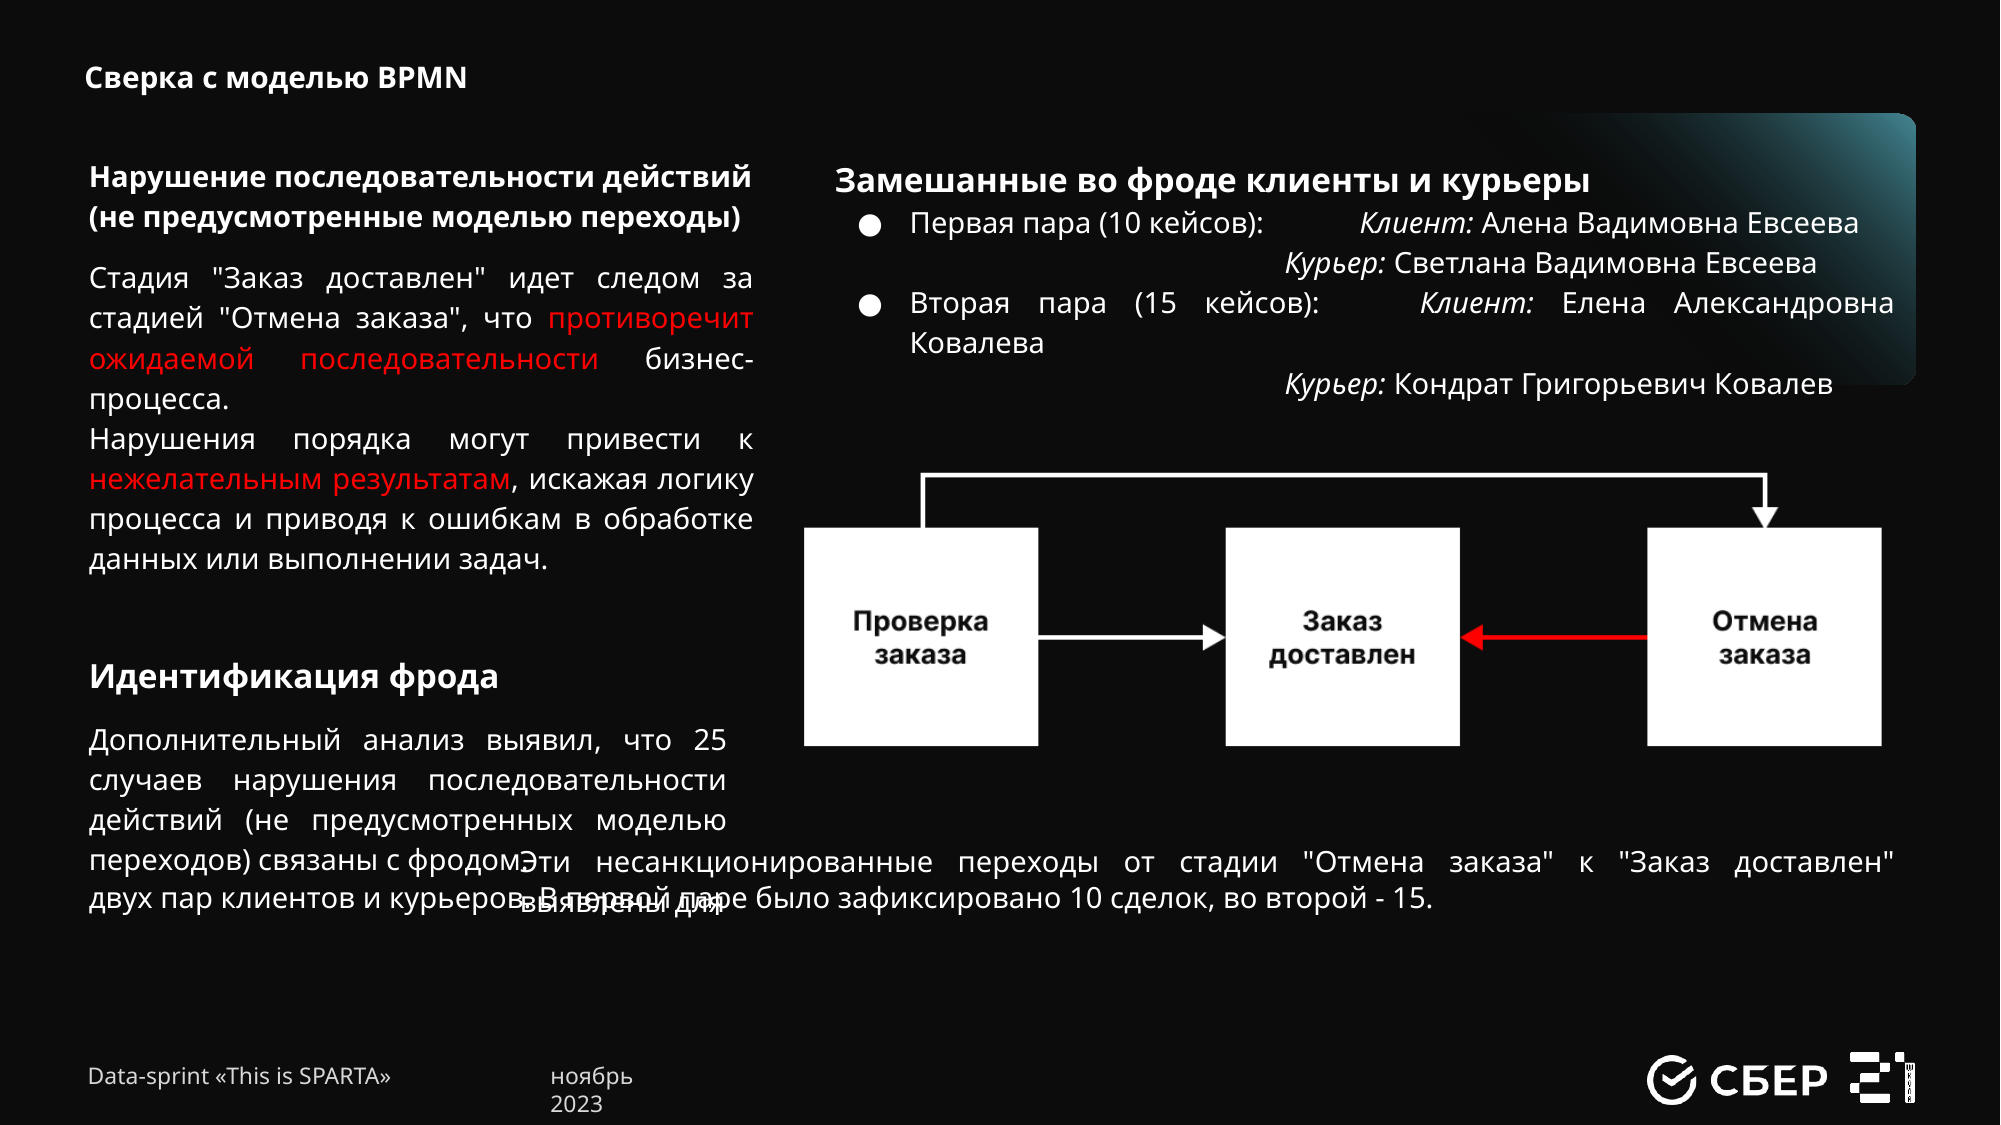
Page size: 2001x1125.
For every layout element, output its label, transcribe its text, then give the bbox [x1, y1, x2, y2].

text_box Эти несанкционированные переходы от стадии "Отмена заказа" к "Заказ доставлен" выявлены для [515, 919, 1900, 923]
text_box Замешанные во фроде клиенты и курьеры Первая пара (10 кейсов): Клиент: Алена Вадимовна Евсеева Курьер: Светлана Вадимовна Евсеева Вторая пара (15 кейсов): Клиент: Елена Александровна Ковалева Курьер: Кондрат Григорьевич Ковалев [830, 149, 1900, 405]
text_box Идентификация фрода Дополнительный анализ выявил, что 25 случаев нарушения последовательности действий (не предусмотренных моделью переходов) связаны с фродом. [84, 644, 732, 869]
picture [1647, 1055, 1827, 1105]
text_box Нарушение последовательности действий (не предусмотренные моделью переходы) Стадия "Заказ доставлен" идет следом за стадией "Отмена заказа", что противоречит ожидаемой последовательности бизнес-процесса. Нарушения порядка могут привести к нежелательным результатам, искажая логику процесса и приводя к ошибкам в обработке данных или выполнении задач. [84, 149, 759, 580]
picture [1833, 1036, 1931, 1107]
text_box [890, 113, 1916, 385]
picture [787, 449, 1900, 769]
text_box Эти несанкционированные переходы от стадии "Отмена заказа" к "Заказ доставлен" выявлены для [515, 833, 1900, 869]
text_box двух пар клиентов и курьеров. В первой паре было зафиксировано 10 сделок, во второй - 15. [84, 869, 1900, 919]
title Сверка с моделью BPMN [69, 54, 1242, 103]
